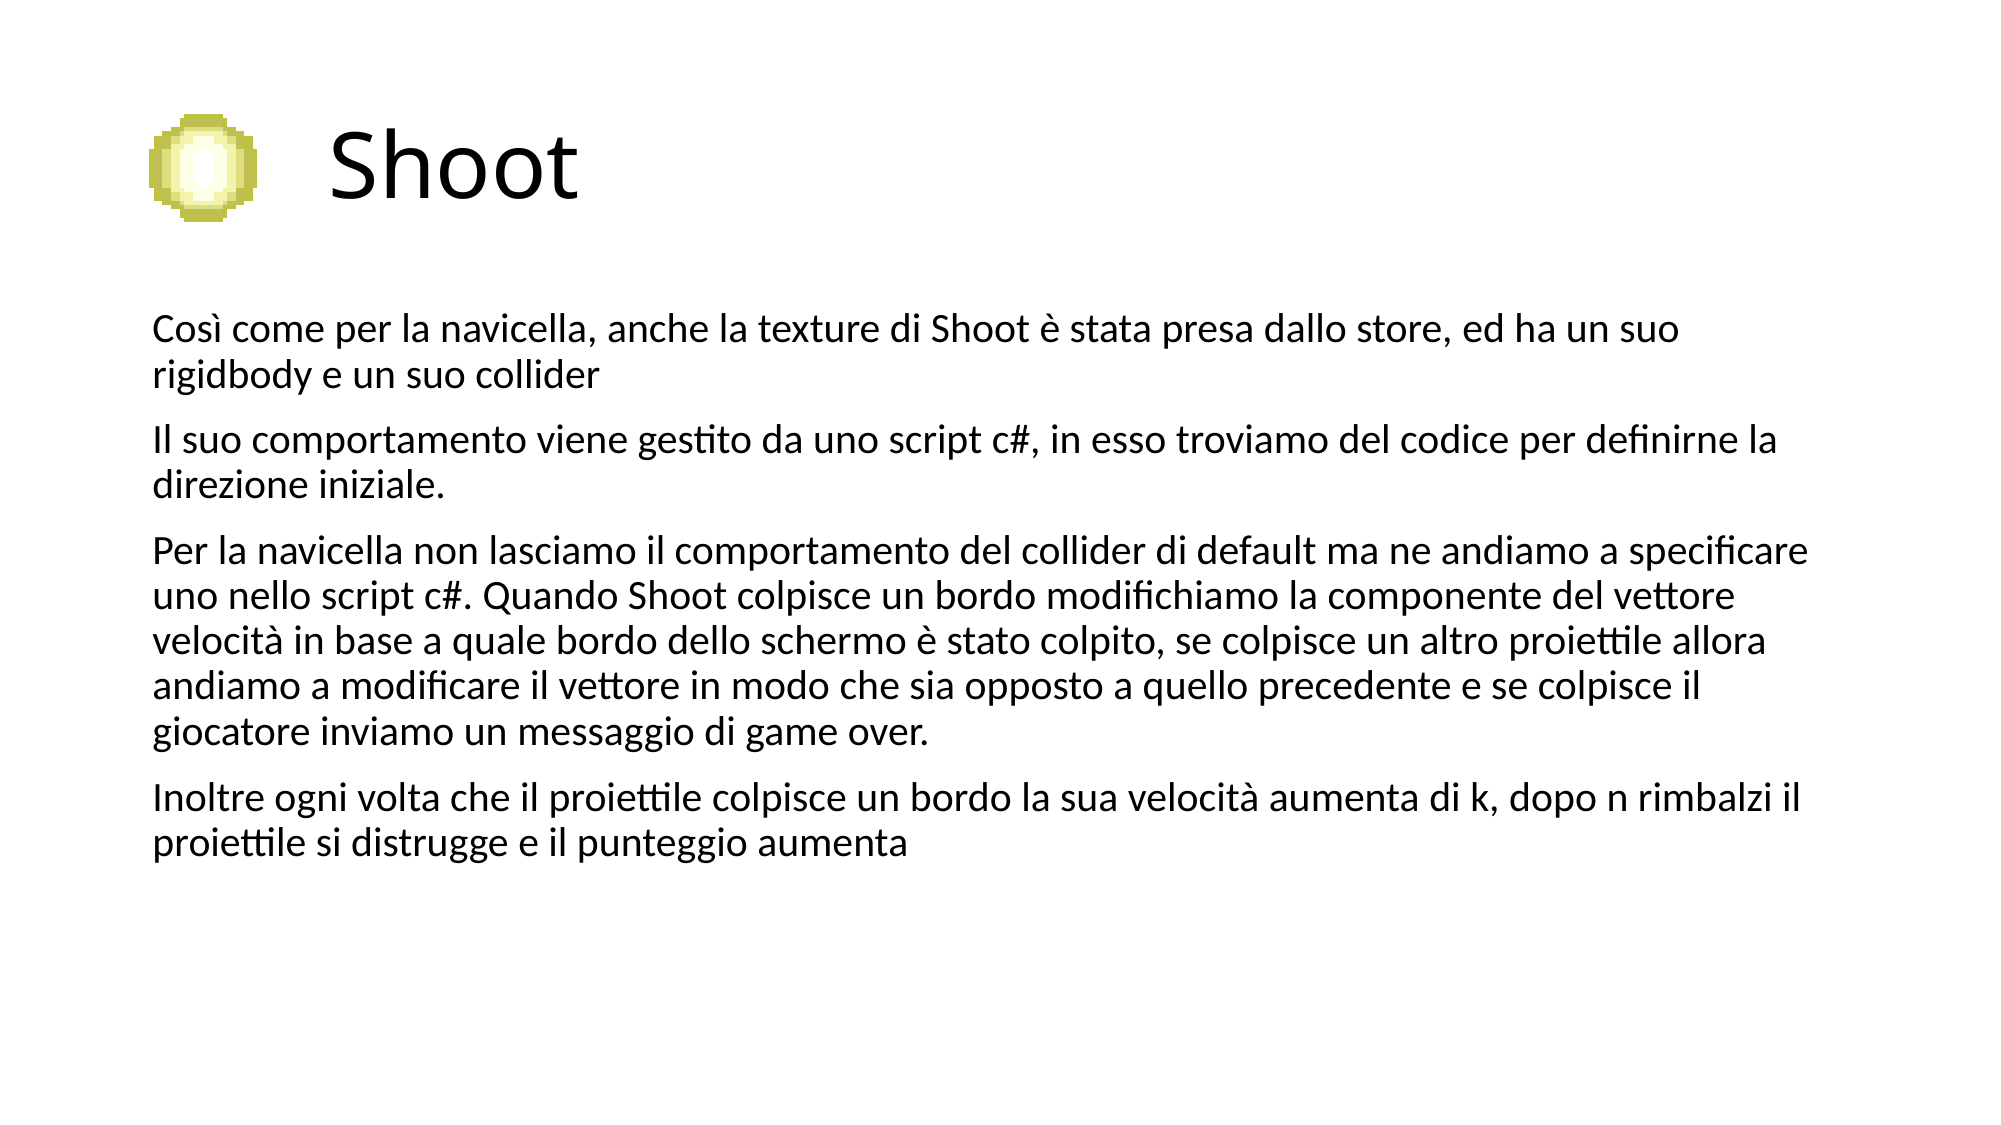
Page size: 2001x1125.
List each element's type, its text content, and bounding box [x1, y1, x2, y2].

picture [137, 97, 288, 240]
title Shoot [313, 59, 1863, 278]
list Così come per la navicella, anche la texture di Shoot è stata presa dallo store, ed ha un suo rigidbody e un suo collider Il suo comportamento viene gestito da uno script c#, in esso troviamo del codice per definirne la direzione iniziale. Per la navicella non lasciamo il comportamento del collider di default ma ne andiamo a specificare uno nello script c#. Quando Shoot colpisce un bordo modifichiamo la componente del vettore velocità in base a quale bordo dello schermo è stato colpito, se colpisce un altro proiettile allora andiamo a modificare il vettore in modo che sia opposto a quello precedente e se colpisce il giocatore inviamo un messaggio di game over. Inoltre ogni volta che il proiettile colpisce un bordo la sua velocità aumenta di k, dopo n rimbalzi il proiettile si distrugge e il punteggio aumenta [137, 299, 1863, 1014]
